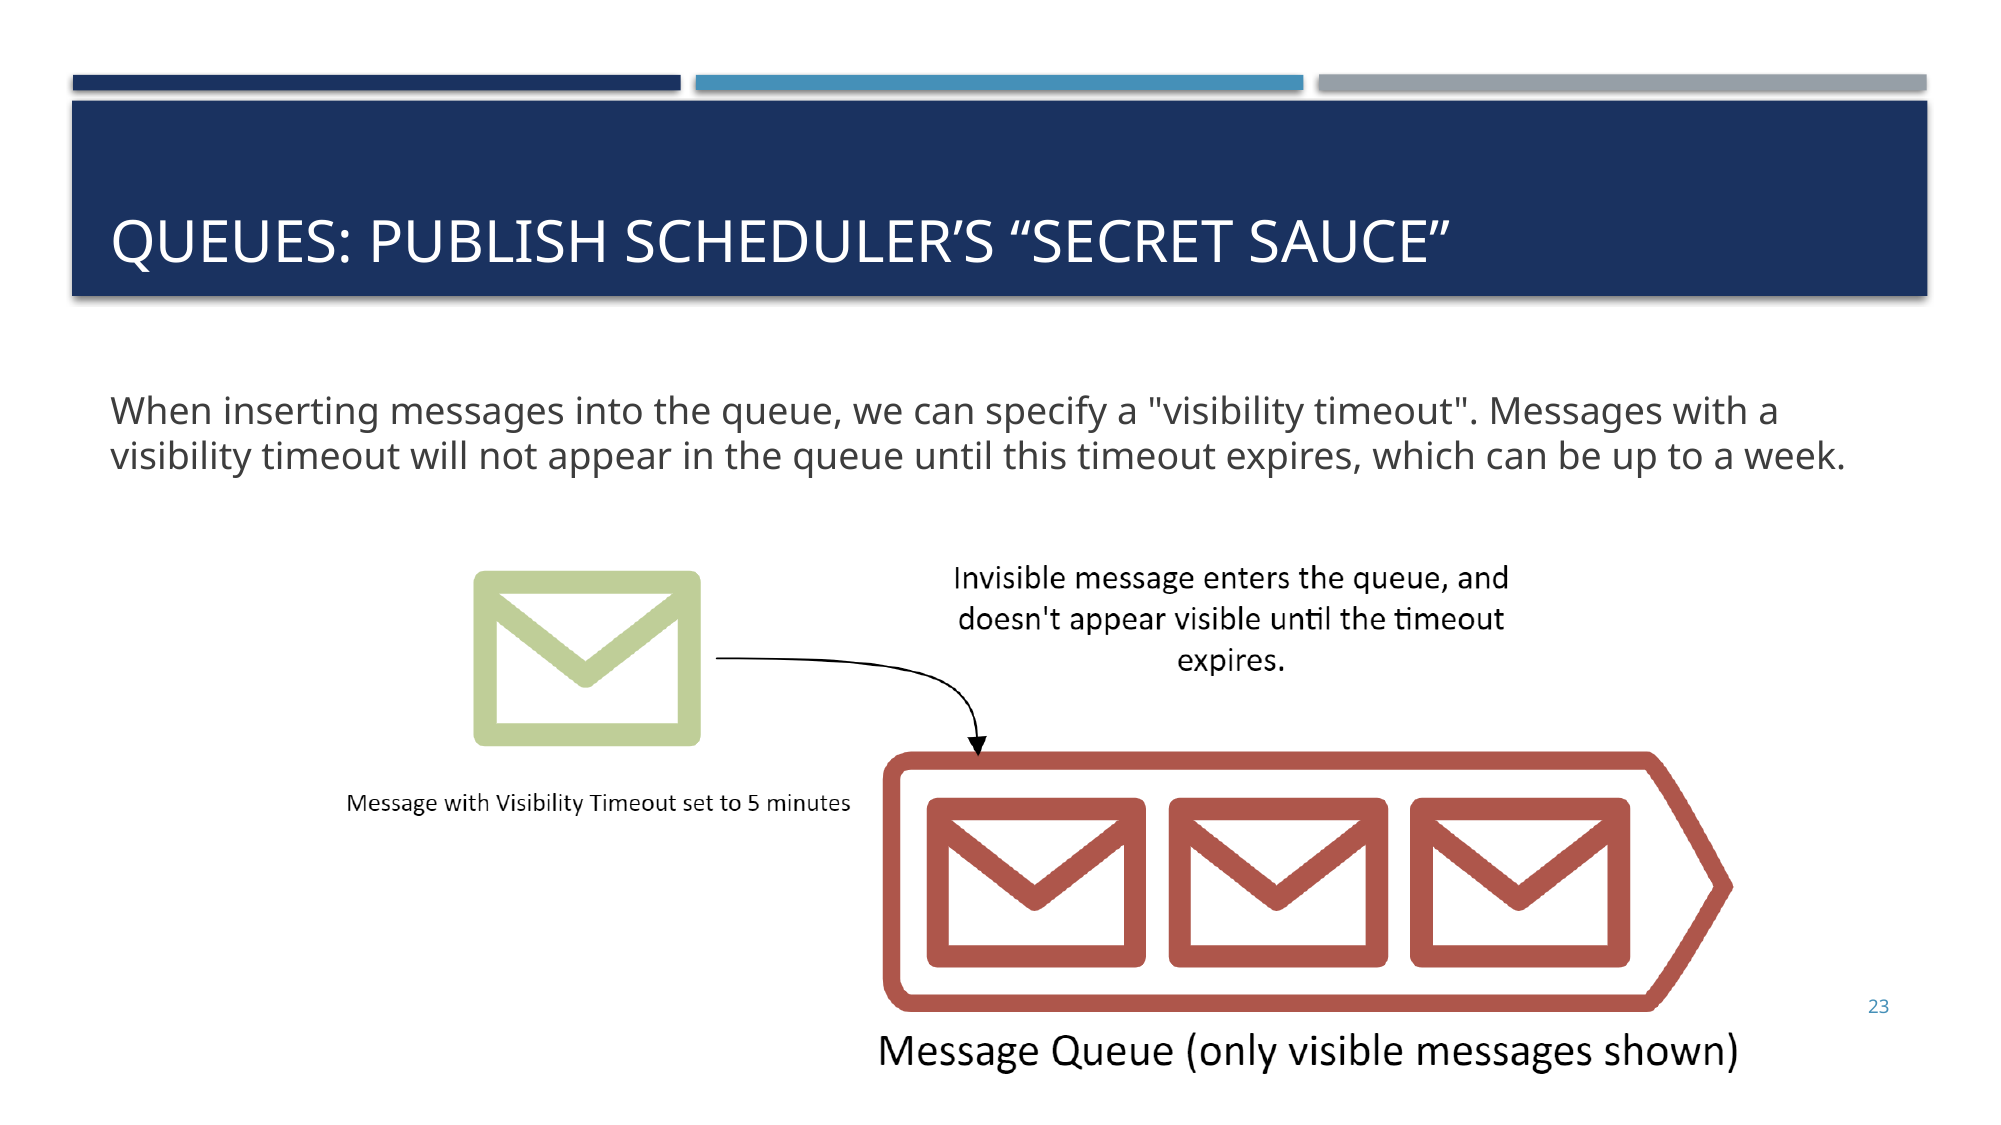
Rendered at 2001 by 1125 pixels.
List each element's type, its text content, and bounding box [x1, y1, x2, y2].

slide_number 23 [1815, 977, 1905, 1037]
list When inserting messages into the queue, we can specify a "visibility timeout". Messages with a visibility timeout will not appear in the queue until this timeout expires, which can be up to a week. [95, 357, 1905, 506]
title Queues: Publish scheduler’s “Secret sauce” [95, 115, 1905, 282]
picture [274, 504, 1810, 1100]
